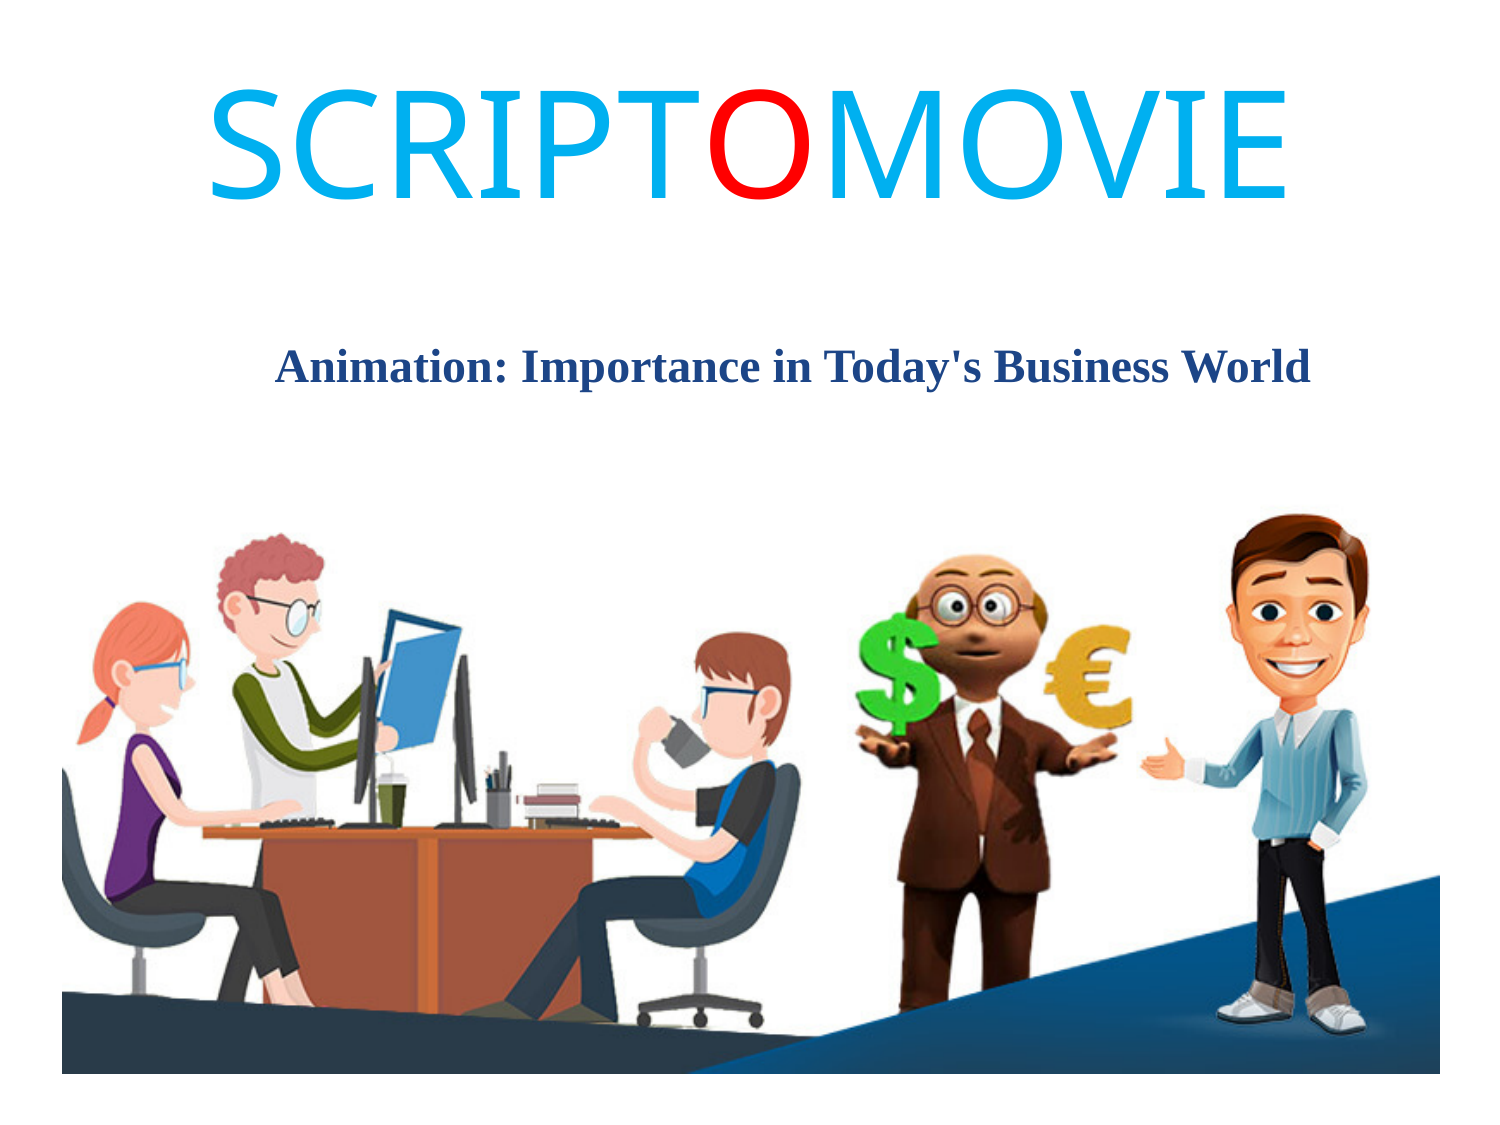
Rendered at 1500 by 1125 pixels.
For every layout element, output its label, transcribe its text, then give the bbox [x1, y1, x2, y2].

picture [62, 492, 1440, 1074]
text_box Animation: Importance in Today's Business World [34, 319, 1453, 469]
title SCRIPTOMOVIE [75, 45, 1425, 233]
